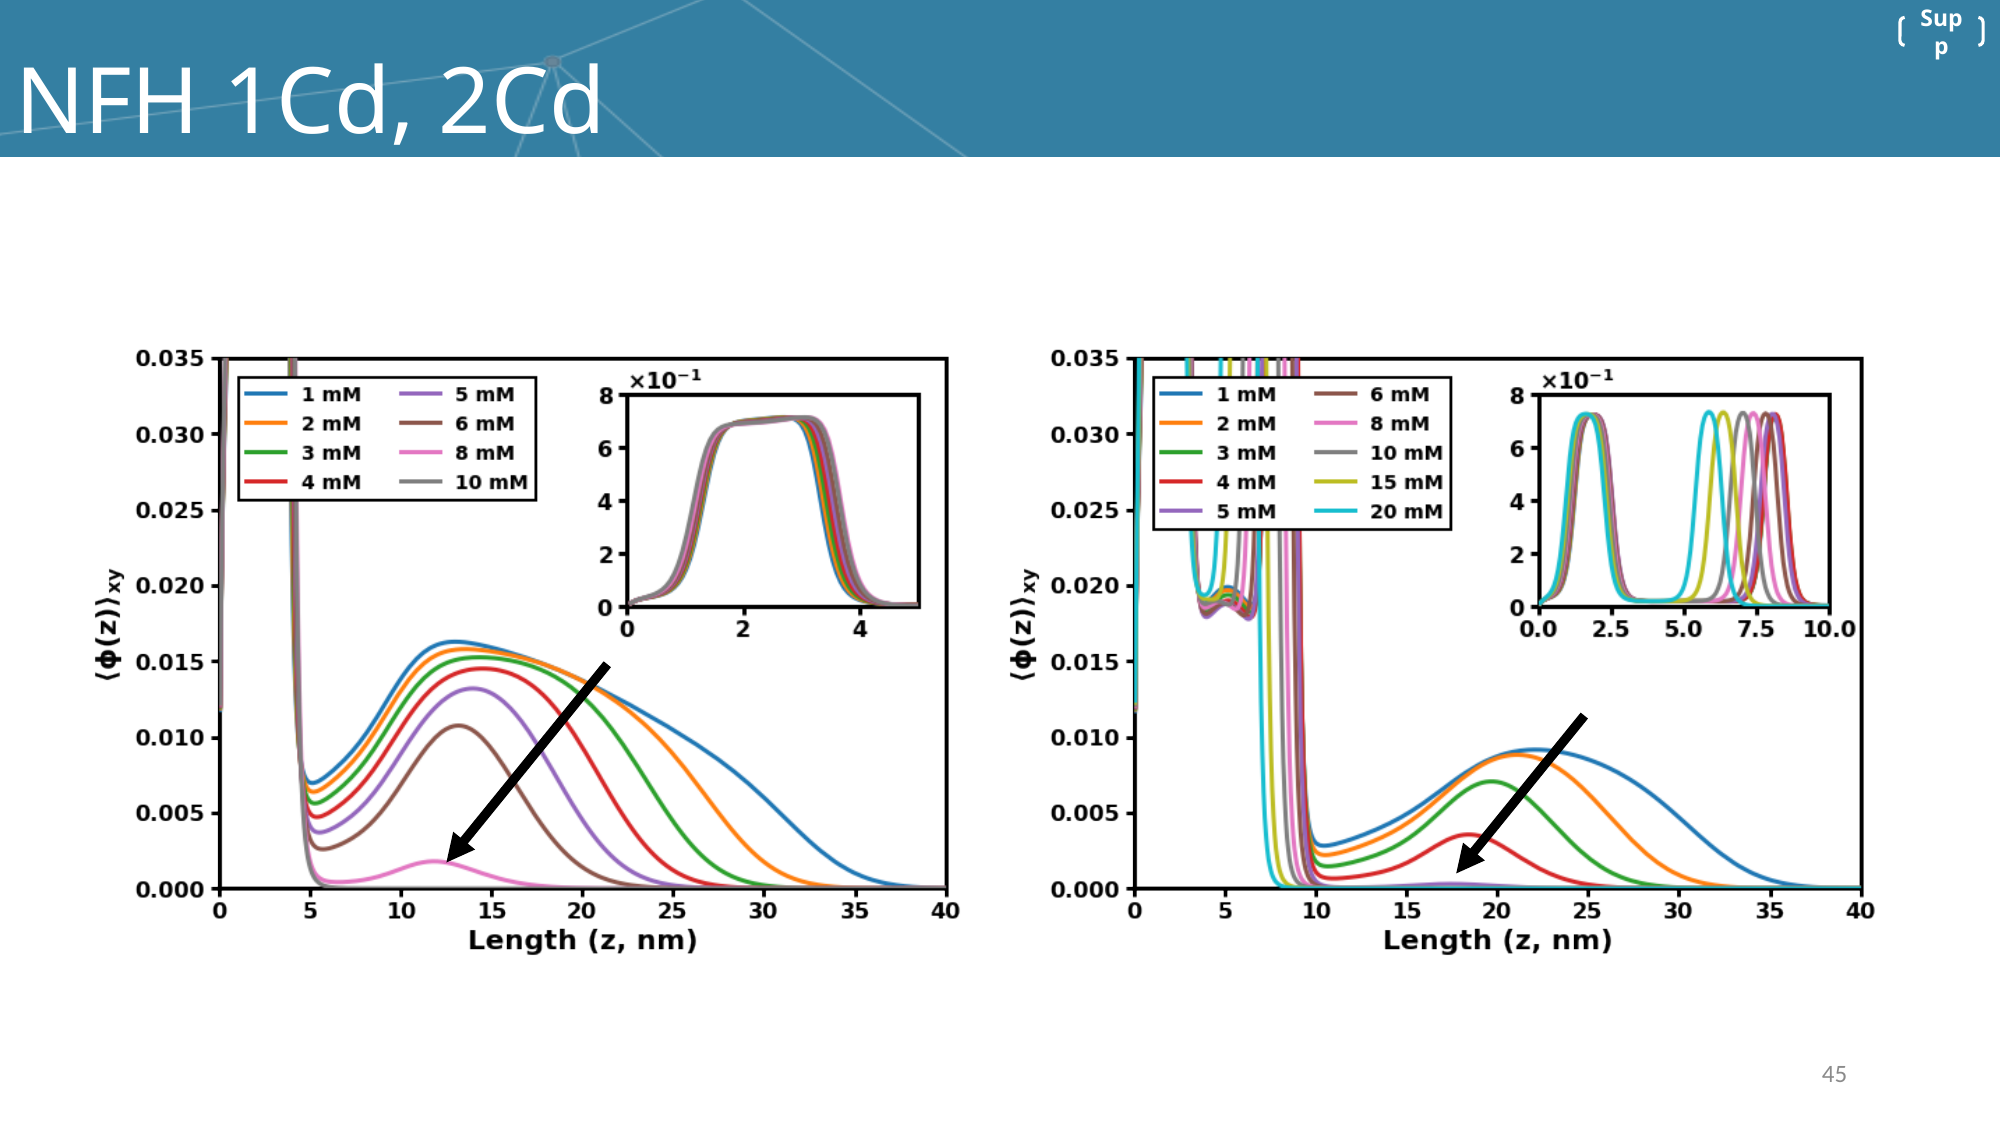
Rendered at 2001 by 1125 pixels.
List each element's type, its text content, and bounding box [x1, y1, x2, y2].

title NFH 1Cd, 2Cd [0, 22, 1725, 154]
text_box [446, 664, 608, 863]
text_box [1456, 715, 1585, 874]
picture [84, 340, 970, 966]
slide_number 45 [1412, 1042, 1863, 1103]
picture [999, 340, 1886, 966]
